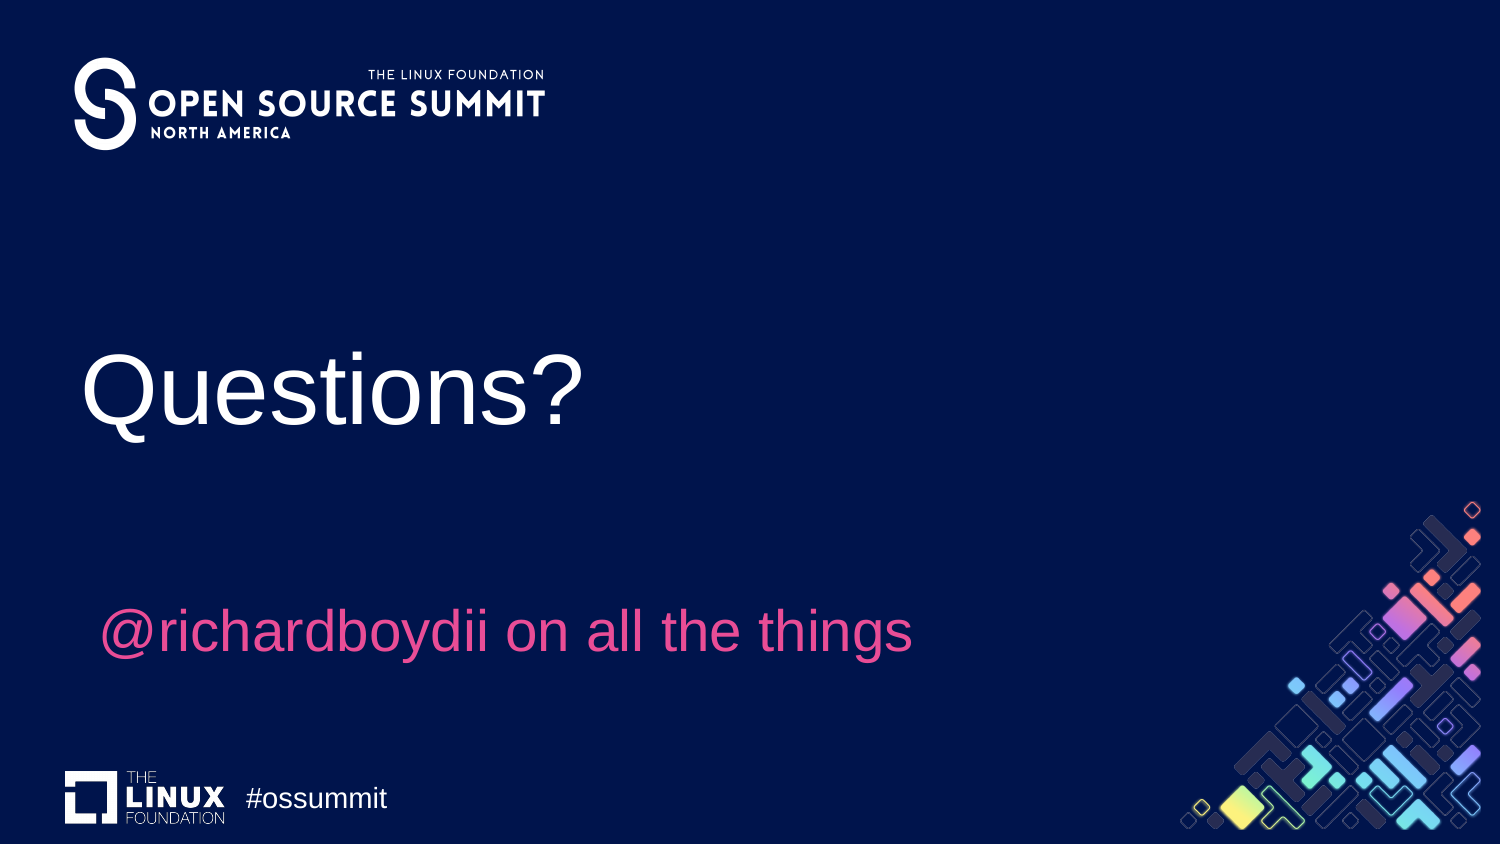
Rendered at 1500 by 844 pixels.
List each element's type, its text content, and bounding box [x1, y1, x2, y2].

subtitle @richardboydii on all the things [65, 572, 1261, 683]
title Questions? [65, 196, 1380, 573]
picture [65, 771, 225, 824]
picture [1180, 501, 1481, 830]
picture [65, 48, 554, 159]
